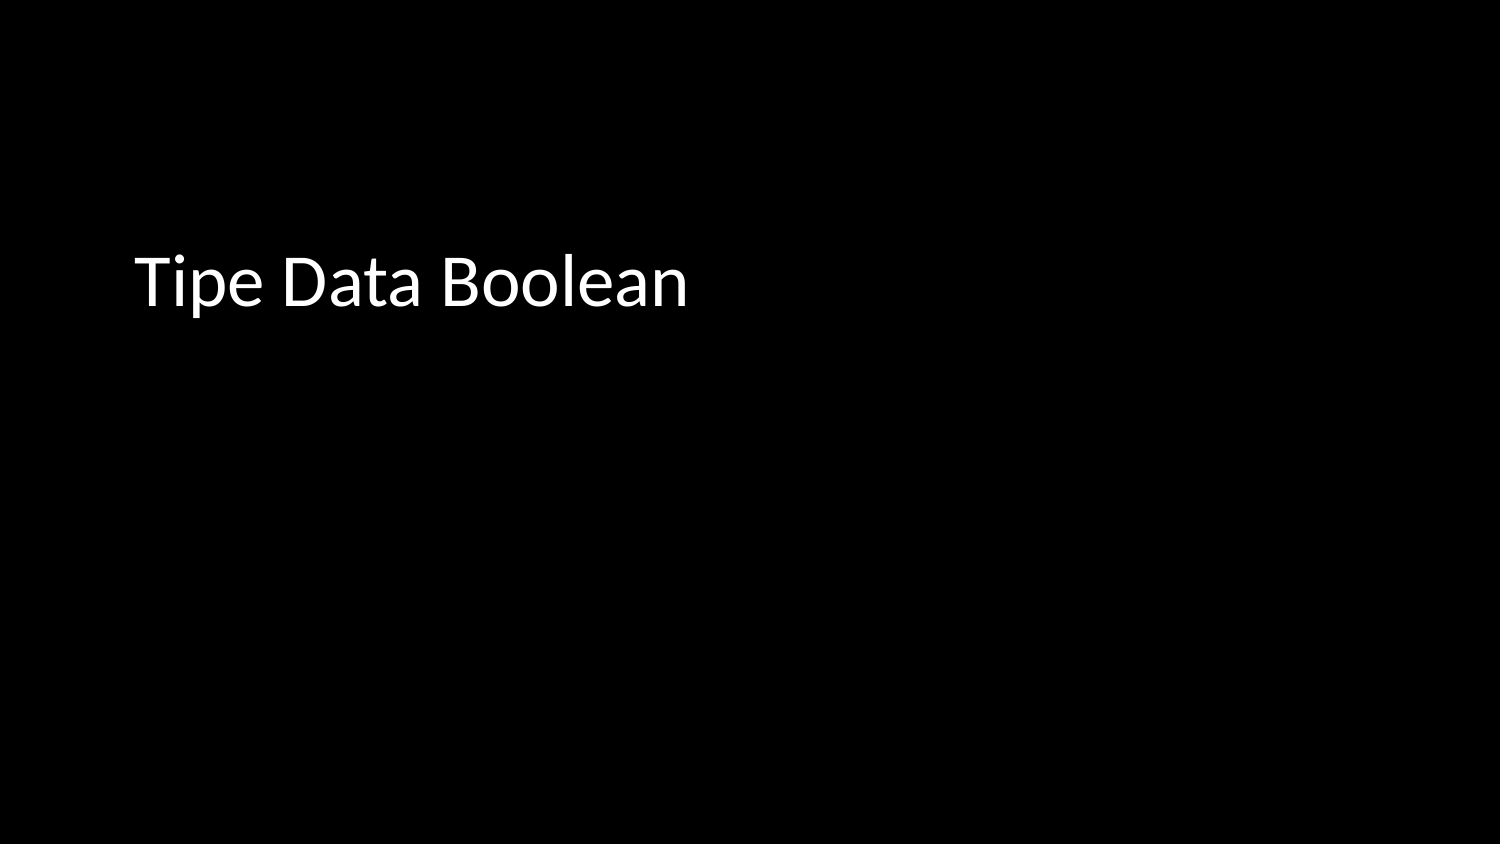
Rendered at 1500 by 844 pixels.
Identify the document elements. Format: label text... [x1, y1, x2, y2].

title Tipe Data Boolean [119, 216, 1381, 466]
